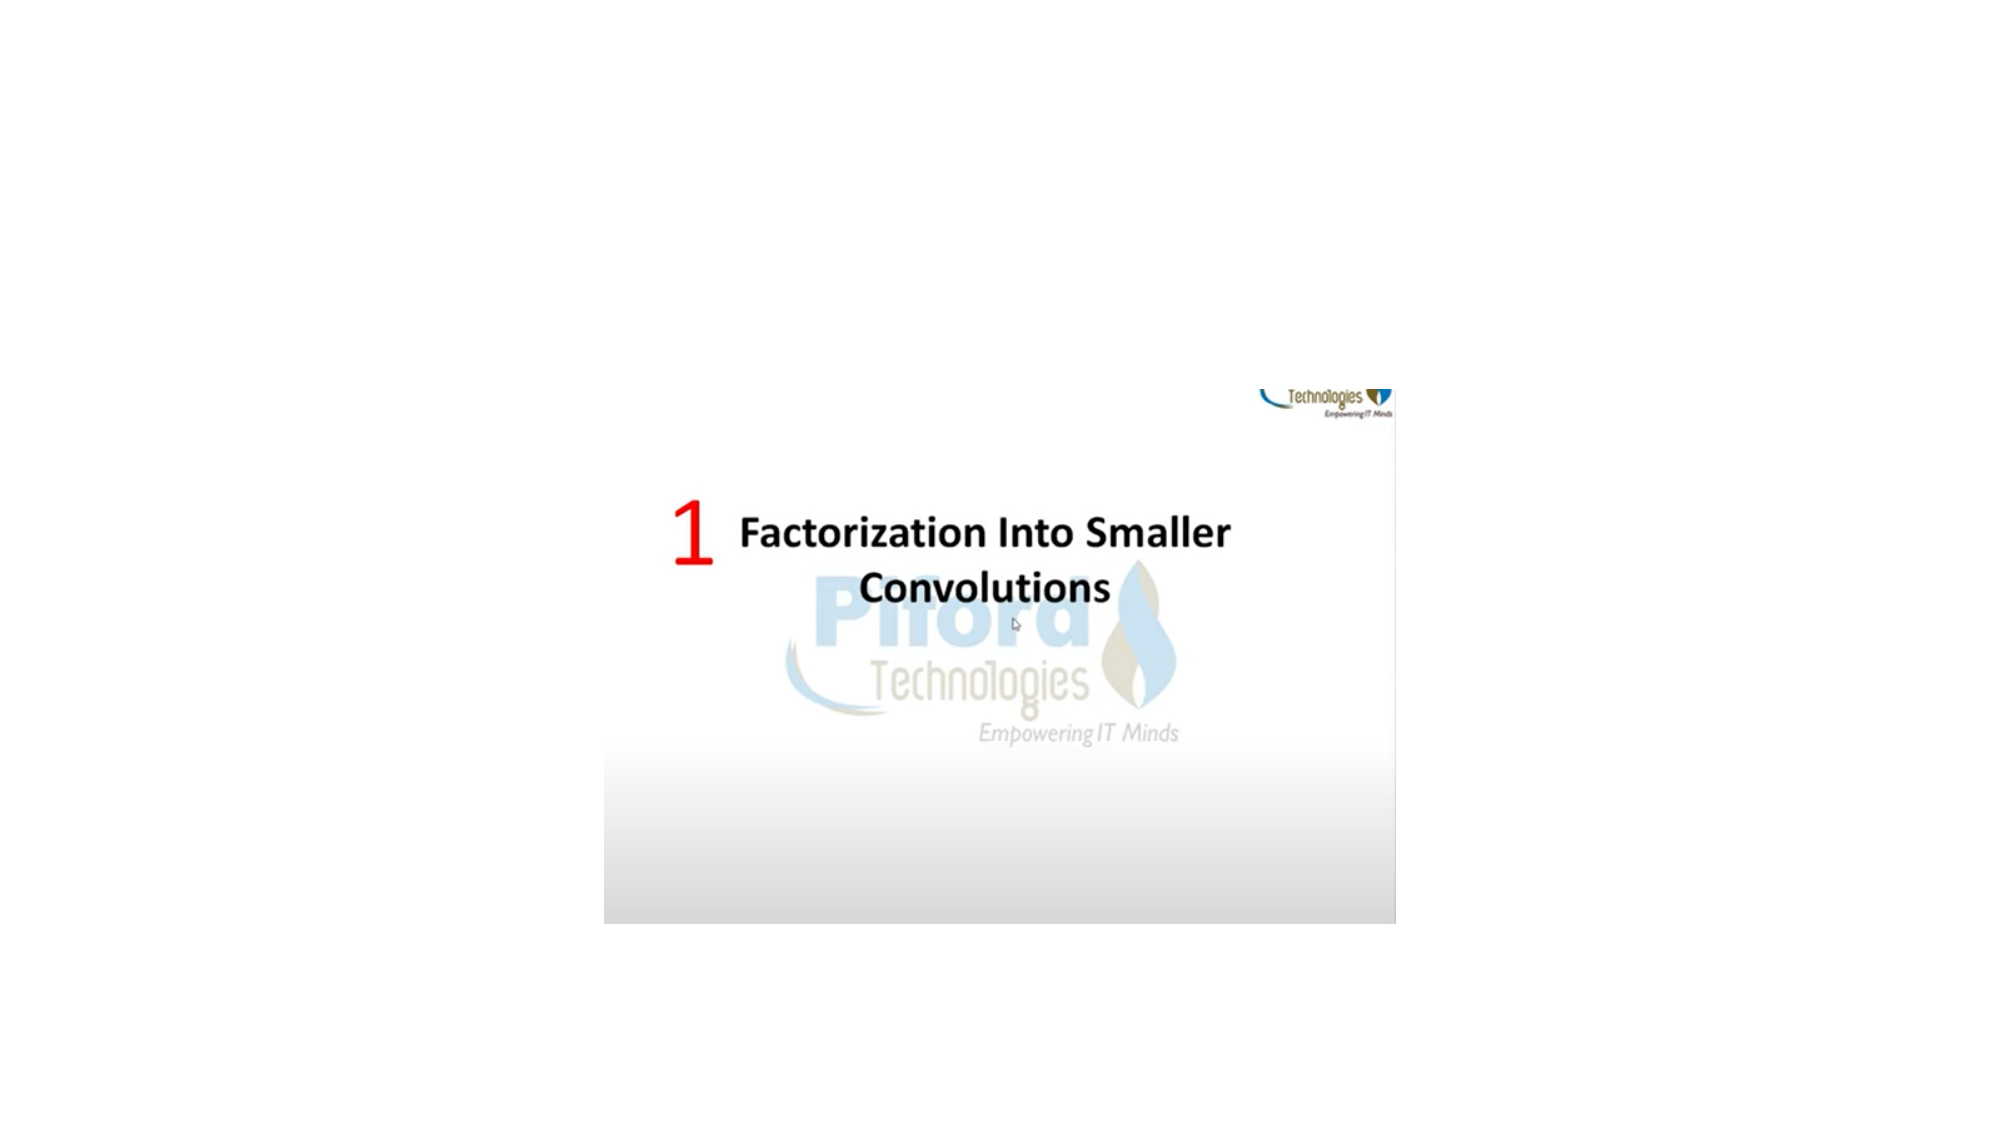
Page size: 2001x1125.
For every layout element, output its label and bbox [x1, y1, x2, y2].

list [604, 389, 1396, 924]
